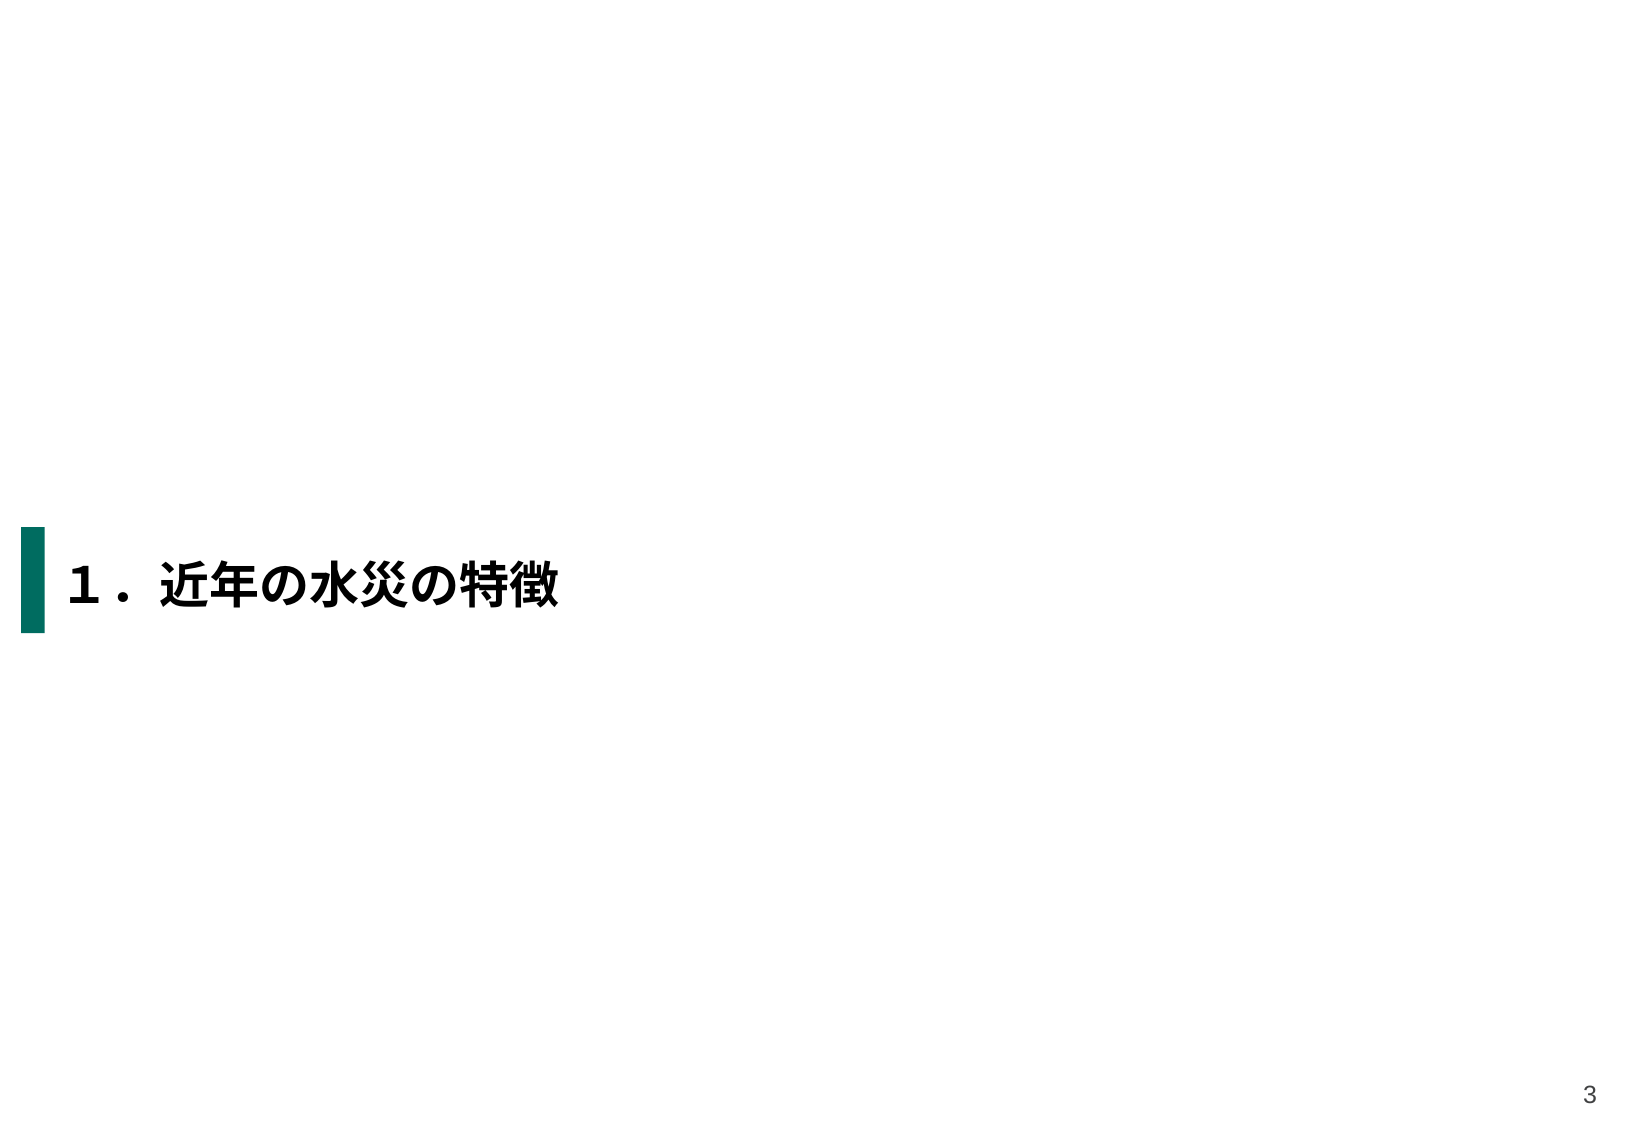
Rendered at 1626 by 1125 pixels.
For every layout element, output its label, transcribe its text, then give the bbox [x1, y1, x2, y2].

title １．近年の水災の特徴 [44, 515, 1581, 622]
slide_number 3 [1521, 1064, 1598, 1108]
